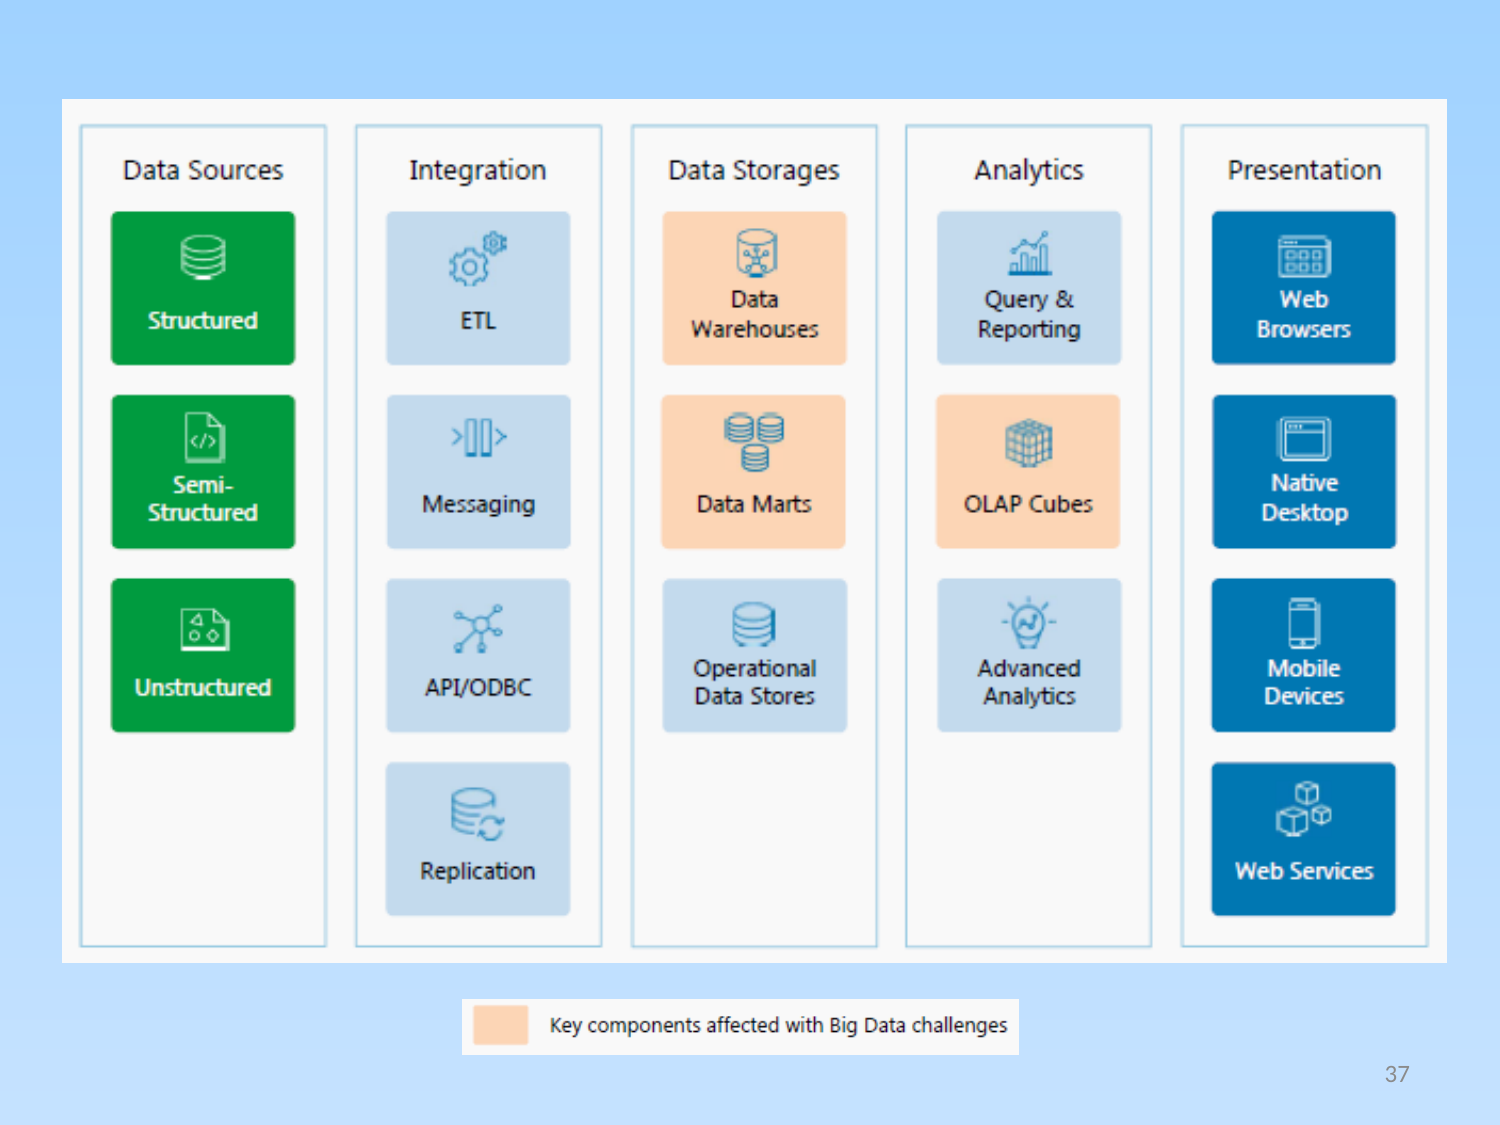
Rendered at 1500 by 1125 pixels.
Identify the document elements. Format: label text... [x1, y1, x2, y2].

picture [462, 999, 1019, 1055]
picture [62, 99, 1447, 963]
slide_number 37 [1074, 1042, 1425, 1103]
